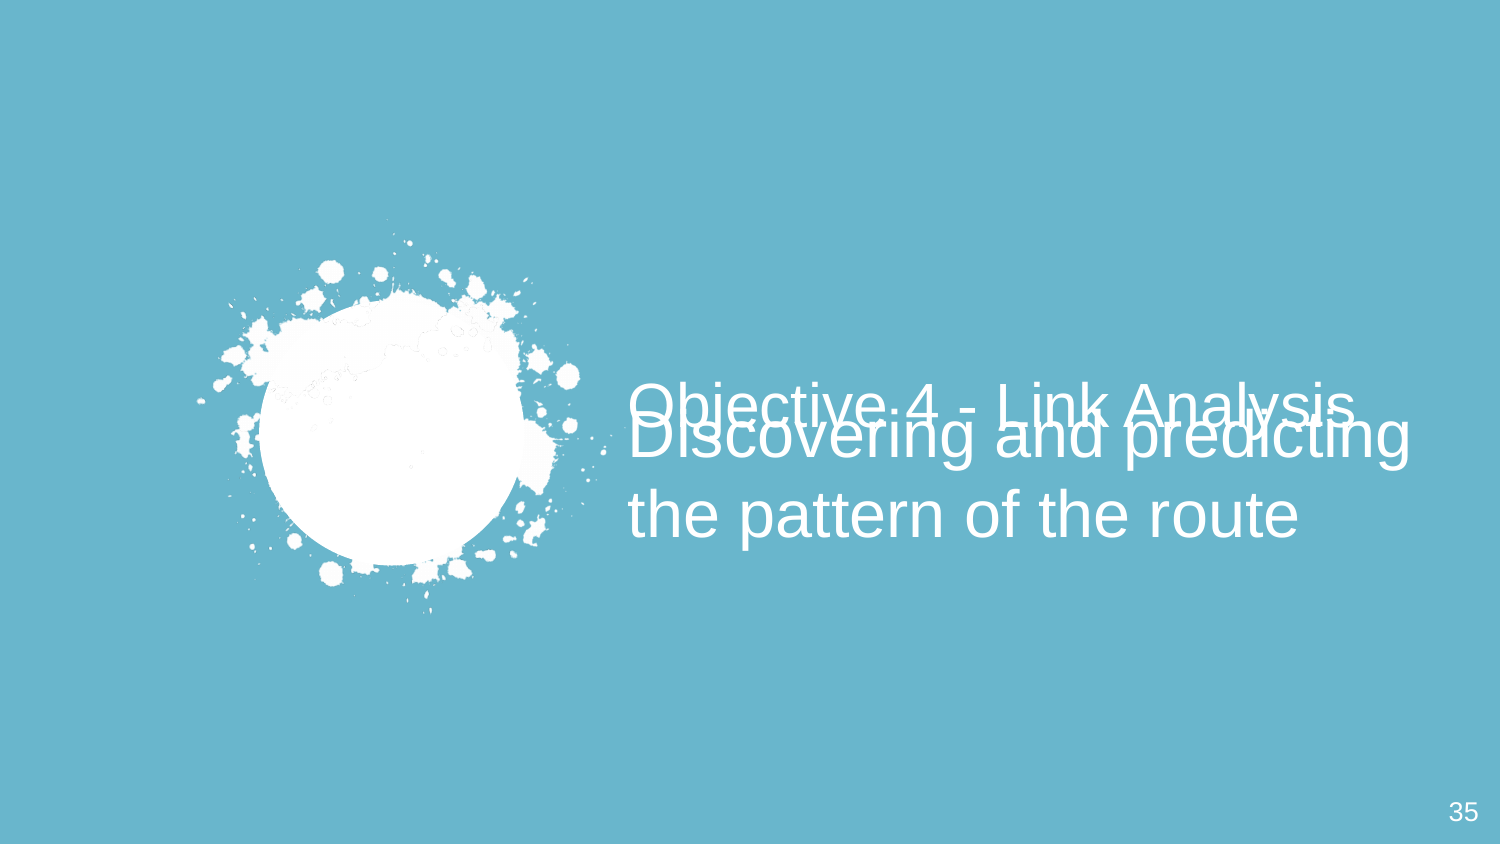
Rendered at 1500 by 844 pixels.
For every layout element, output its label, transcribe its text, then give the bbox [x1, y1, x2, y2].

picture [163, 169, 636, 636]
title Objective 4 - Link Analysis [612, 363, 1500, 441]
subtitle Discovering and predicting the pattern of the route [612, 447, 1500, 495]
slide_number ‹#› [1403, 779, 1494, 844]
